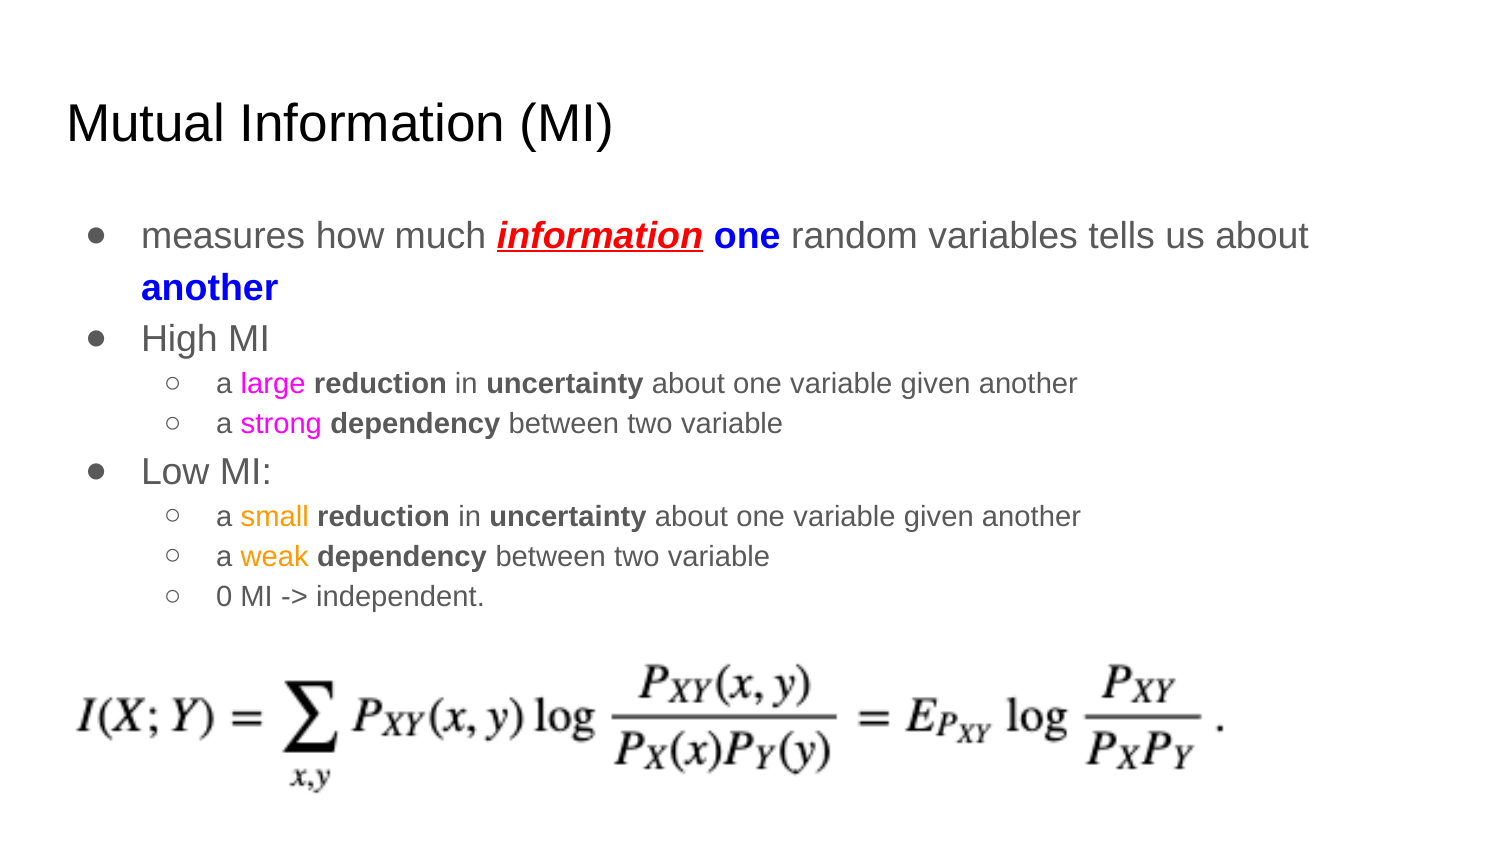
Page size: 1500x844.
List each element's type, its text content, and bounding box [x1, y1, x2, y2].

picture [50, 626, 1259, 829]
title Mutual Information (MI) [51, 72, 1449, 167]
list measures how much information one random variables tells us about another High MI a large reduction in uncertainty about one variable given another a strong dependency between two variable Low MI: a small reduction in uncertainty about one variable given another a weak dependency between two variable 0 MI -> independent. [51, 189, 1449, 750]
